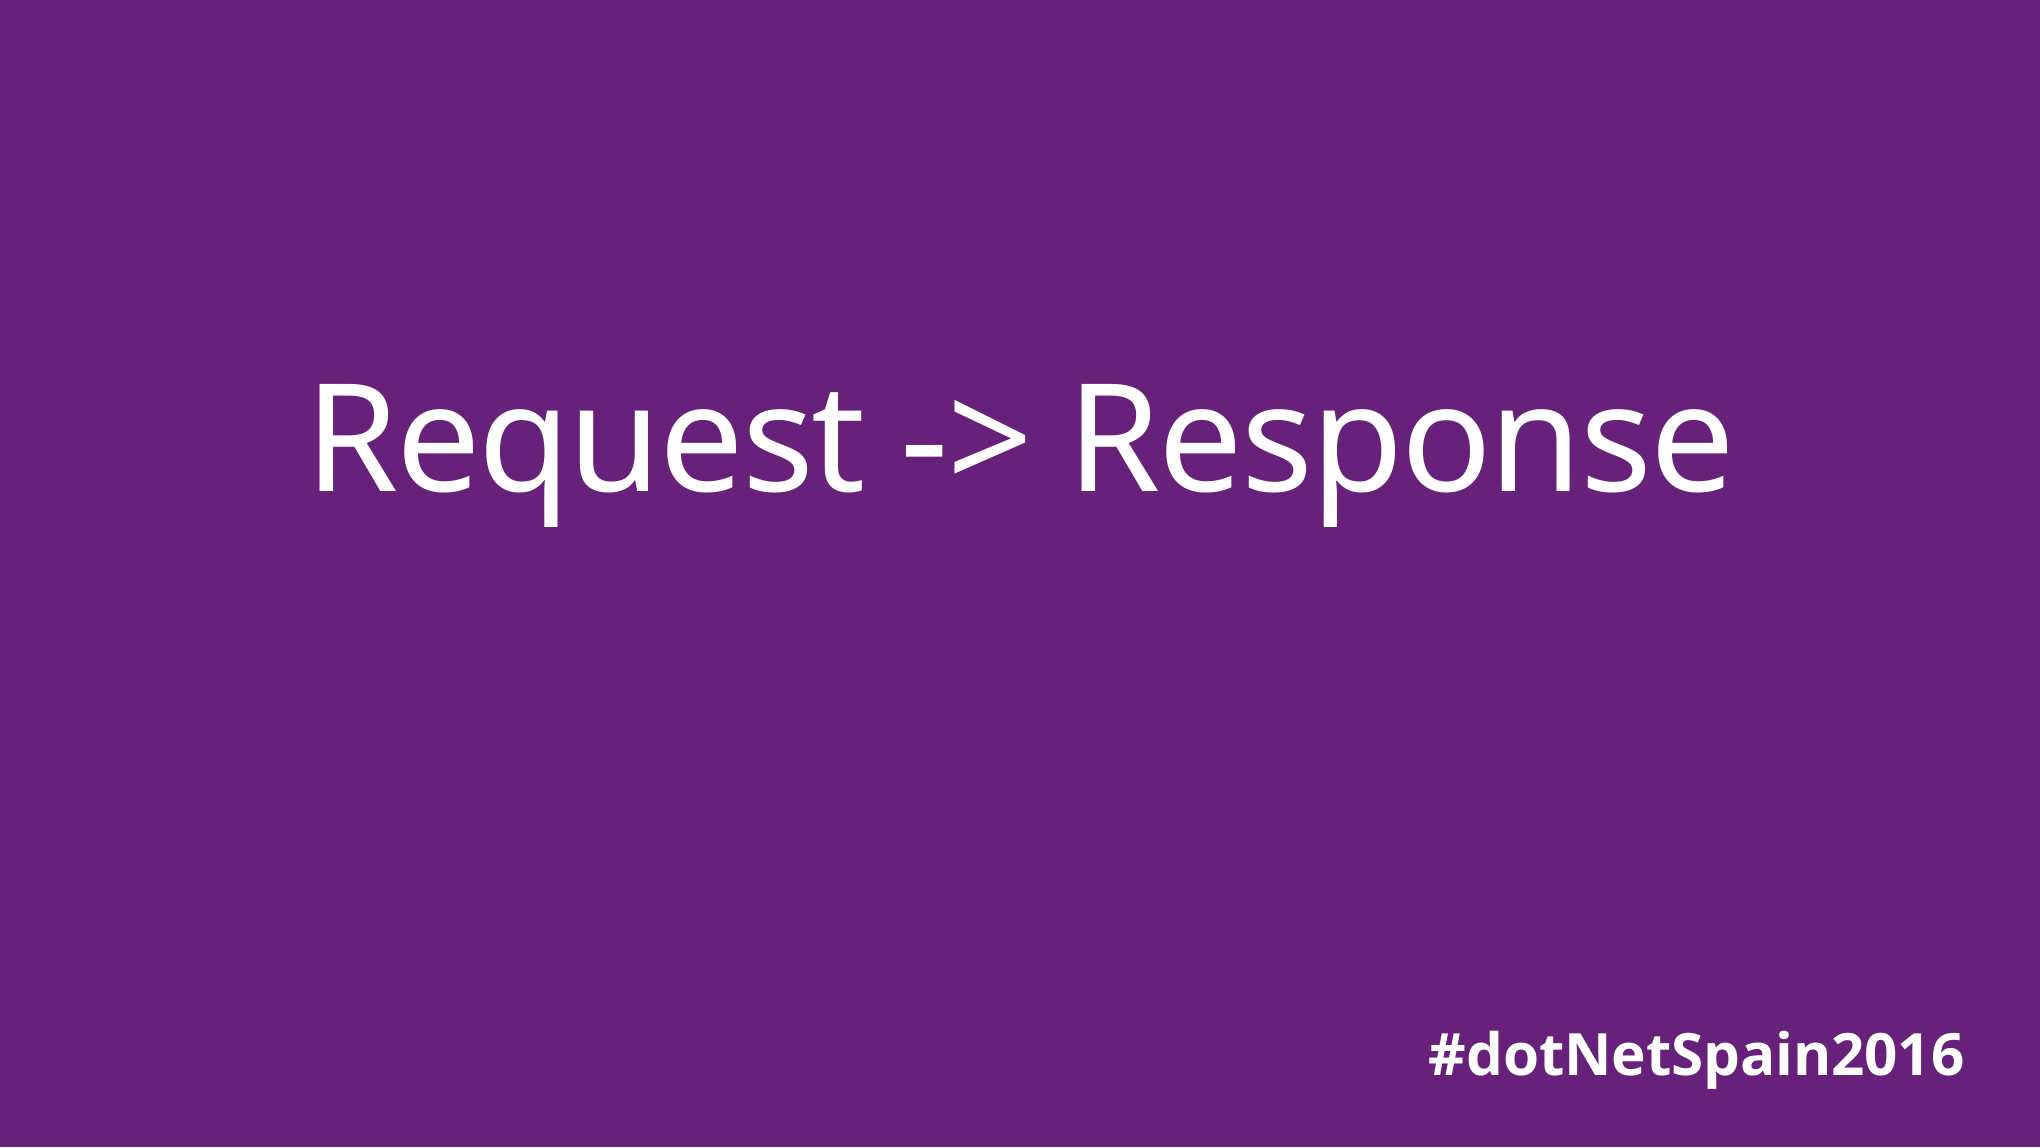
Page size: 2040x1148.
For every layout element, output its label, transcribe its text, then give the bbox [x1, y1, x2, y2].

title Request -> Response [45, 347, 1995, 649]
